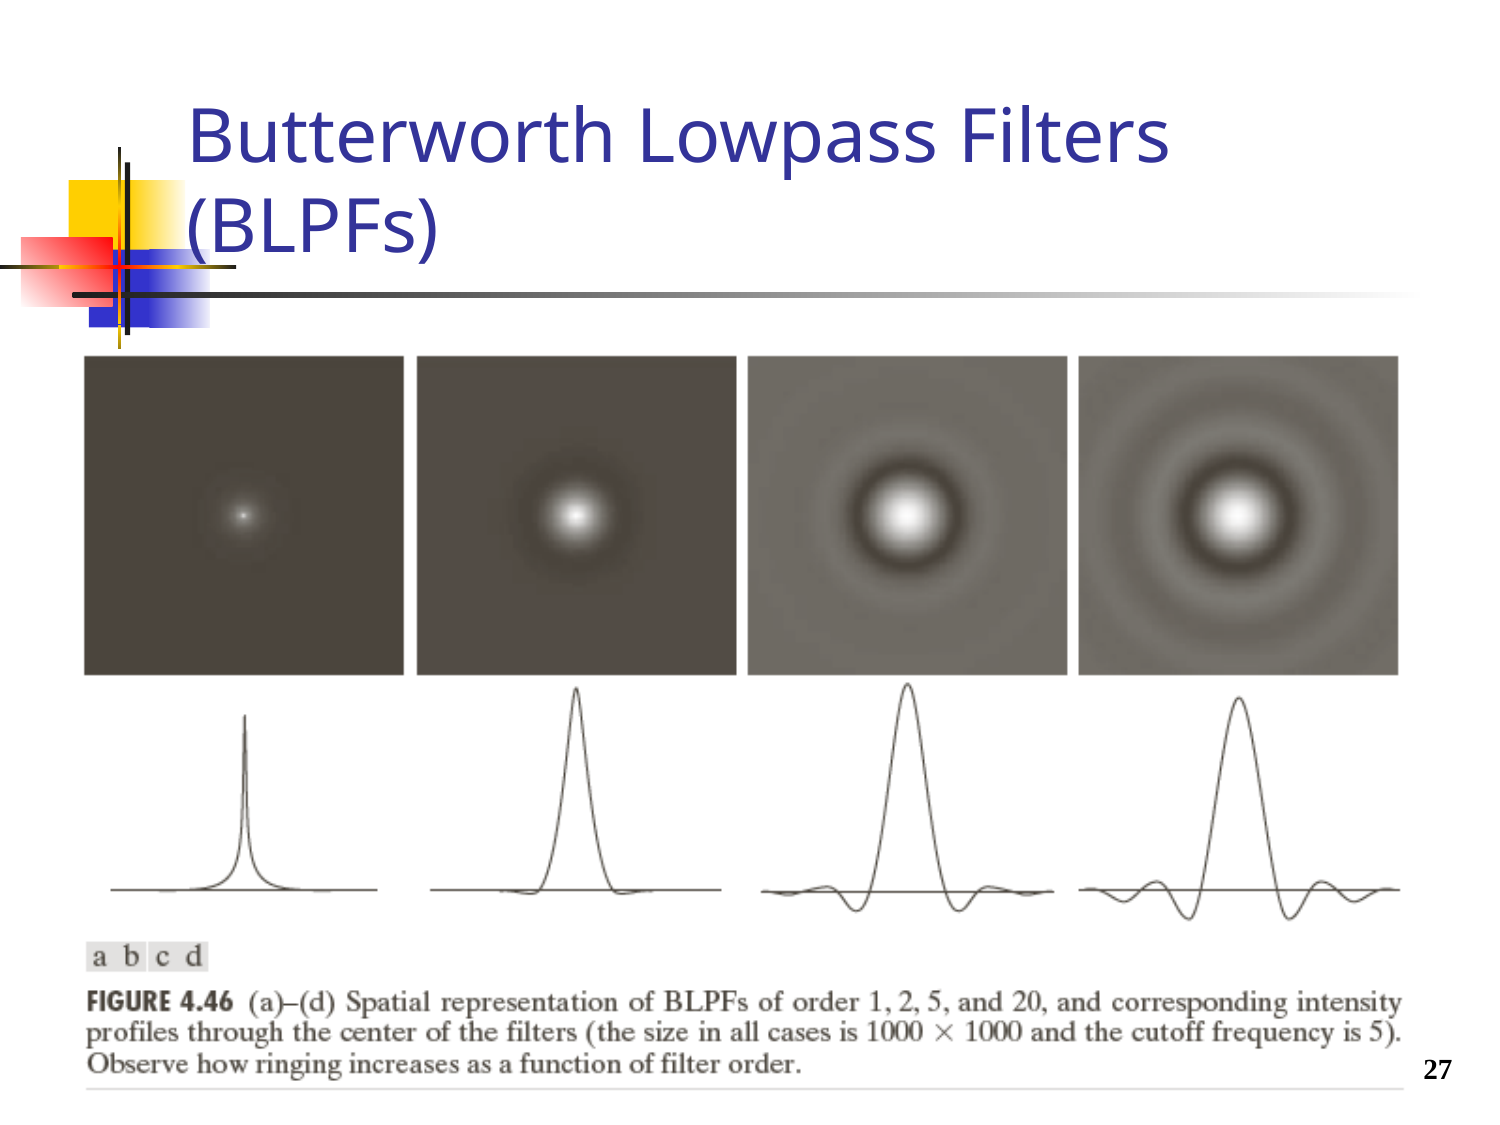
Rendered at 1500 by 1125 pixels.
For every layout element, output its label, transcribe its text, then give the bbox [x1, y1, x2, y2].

title Butterworth Lowpass Filters (BLPFs) [170, 34, 1459, 276]
picture [64, 349, 1406, 1095]
text_box 27 [1155, 1042, 1468, 1118]
